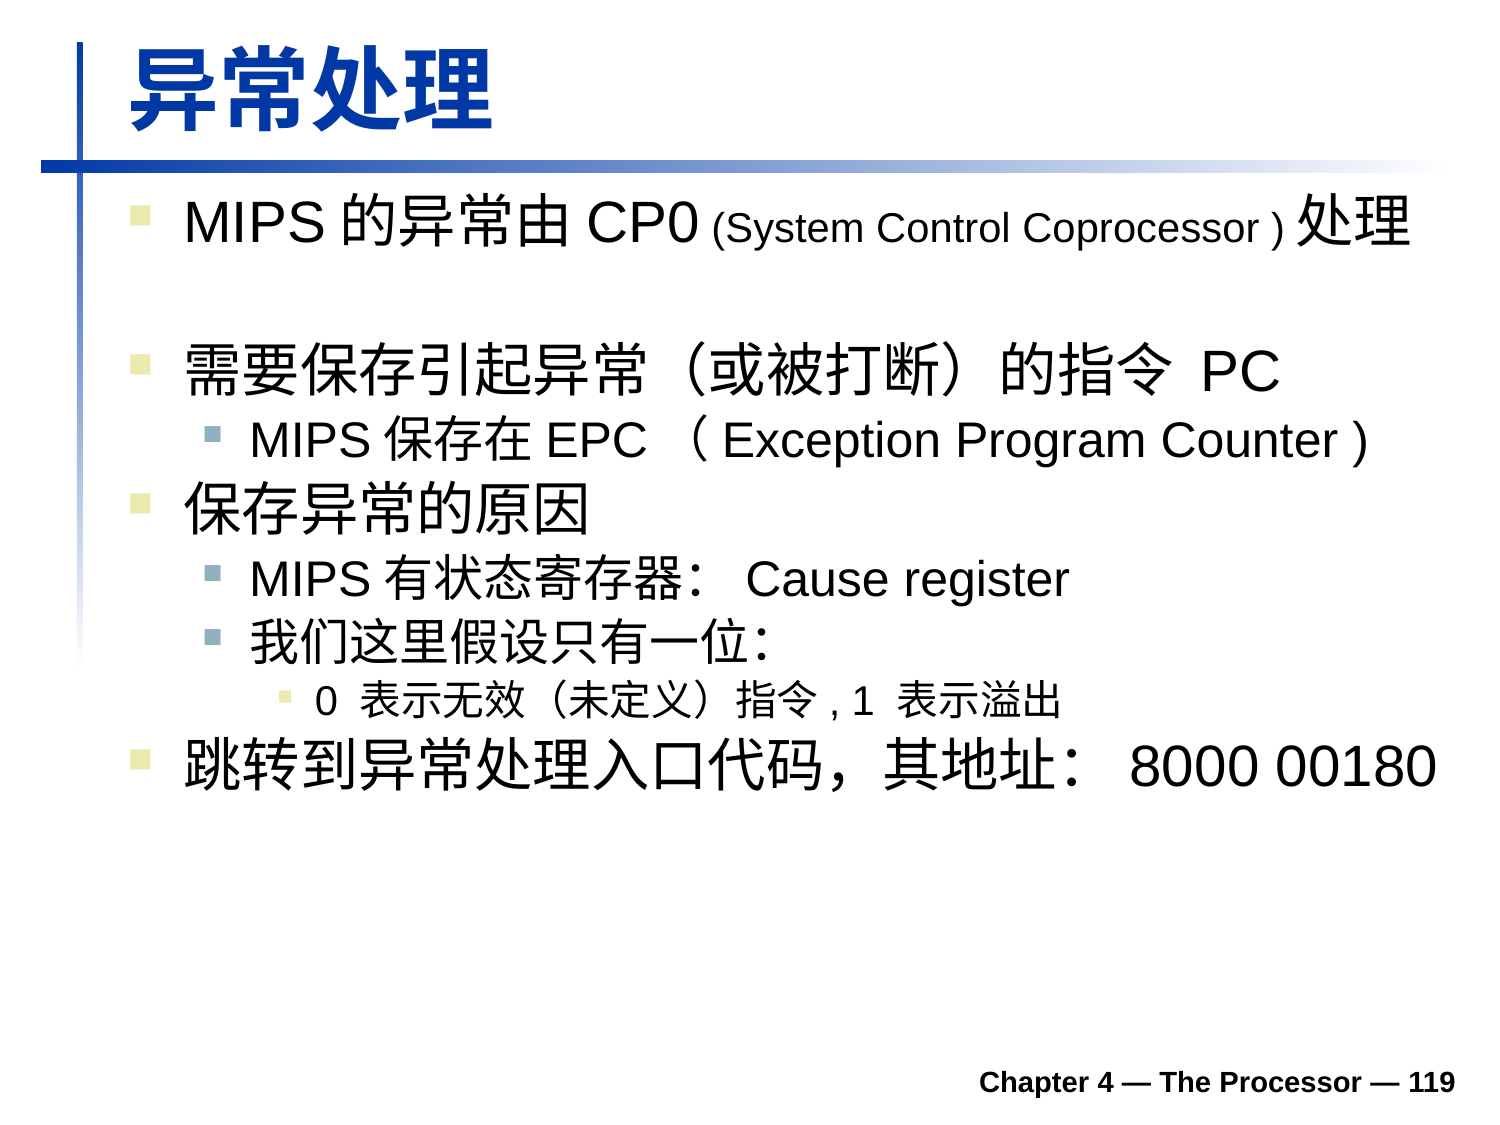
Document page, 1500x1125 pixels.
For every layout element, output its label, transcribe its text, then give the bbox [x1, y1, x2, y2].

list MIPS的异常由CP0 (System Control Coprocessor )处理 需要保存引起异常（或被打断）的指令 PC MIPS保存在EPC（Exception Program Counter ) 保存异常的原因 MIPS有状态寄存器：Cause register 我们这里假设只有一位： 0 表示无效（未定义）指令, 1 表示溢出 跳转到异常处理入口代码，其地址：8000 00180 [112, 184, 1469, 1024]
footer Chapter 4 — The Processor — [277, 1046, 1471, 1106]
title 异常处理 [112, 23, 1468, 149]
